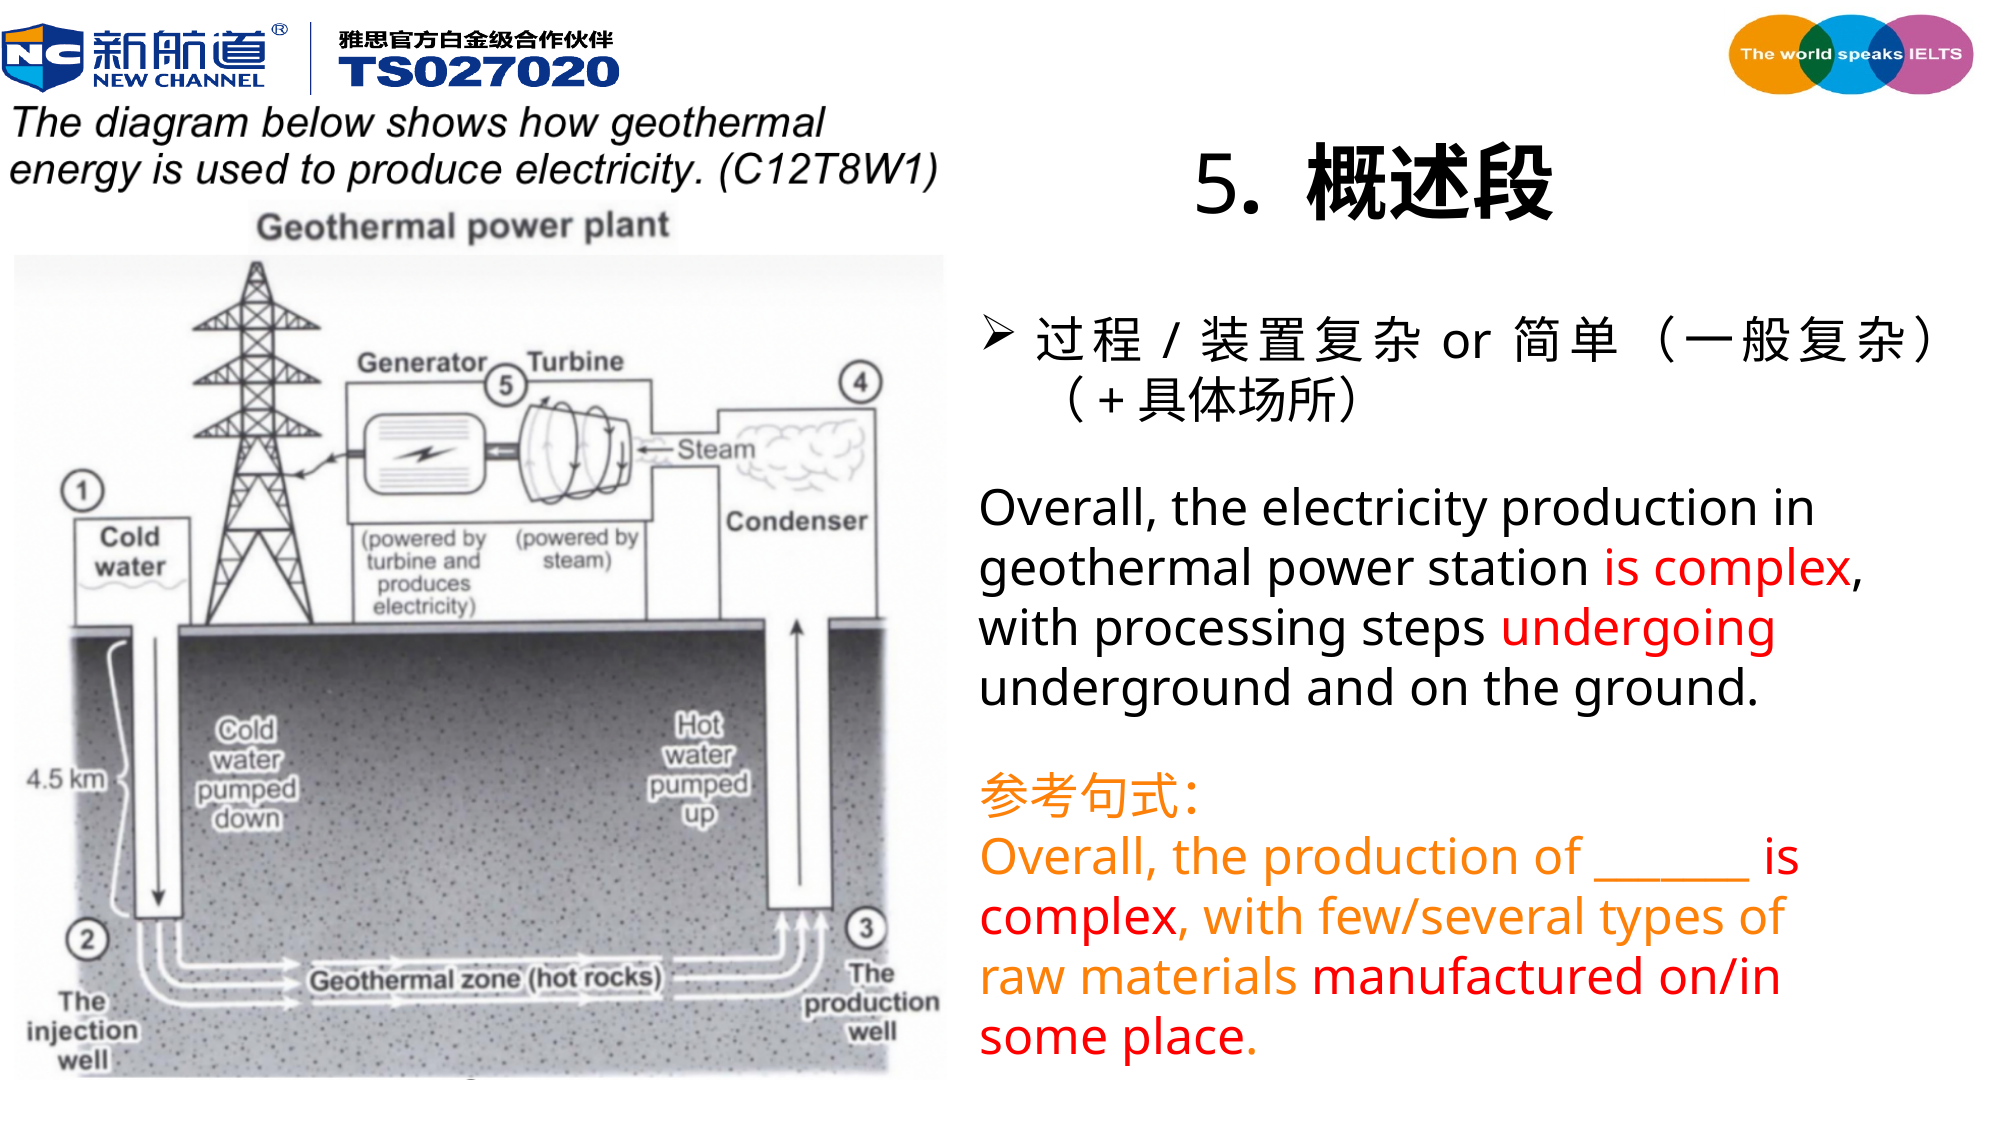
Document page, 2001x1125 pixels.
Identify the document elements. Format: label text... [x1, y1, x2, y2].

text_box Overall, the electricity production in geothermal power station is complex, with processing steps undergoing underground and on the ground. [964, 468, 1913, 723]
picture [0, 0, 949, 1080]
text_box 5. 概述段 [999, 120, 1727, 254]
picture [1724, 7, 1983, 99]
text_box 过程/装置复杂or简单（一般复杂）（+具体场所） [964, 300, 1979, 436]
text_box 参考句式： Overall, the production of _______ is complex, with few/several types of raw materials manufactured on/in some place. [964, 756, 1872, 1072]
